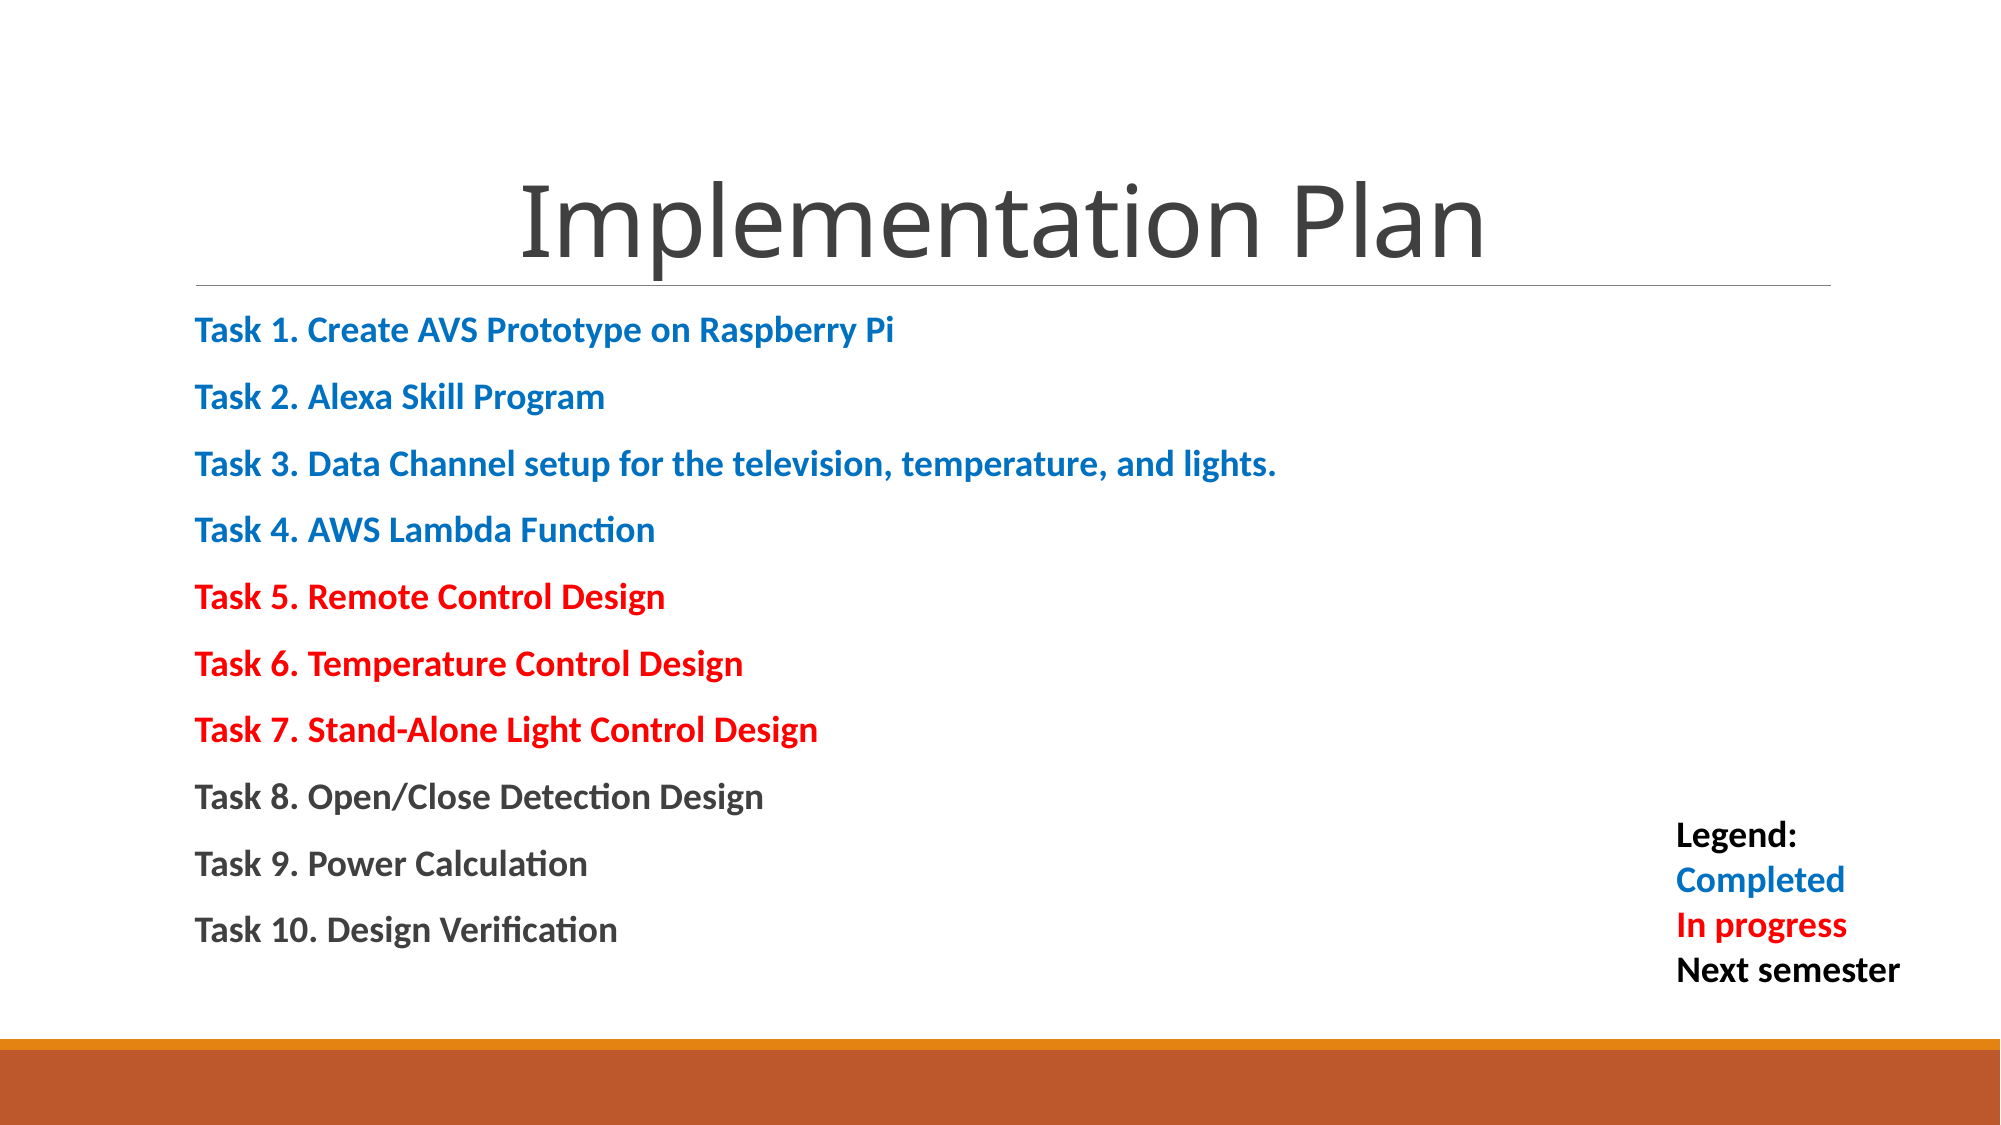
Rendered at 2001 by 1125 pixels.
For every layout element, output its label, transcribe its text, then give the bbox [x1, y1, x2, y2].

list Task 1. Create AVS Prototype on Raspberry Pi Task 2. Alexa Skill Program Task 3. Data Channel setup for the television, temperature, and lights. Task 4. AWS Lambda Function Task 5. Remote Control Design Task 6. Temperature Control Design Task 7. Stand-Alone Light Control Design Task 8. Open/Close Detection Design Task 9. Power Calculation Task 10. Design Verification [180, 302, 1830, 963]
text_box Legend: Completed In progress Next semester [1661, 803, 2000, 998]
title Implementation Plan [180, 47, 1830, 285]
